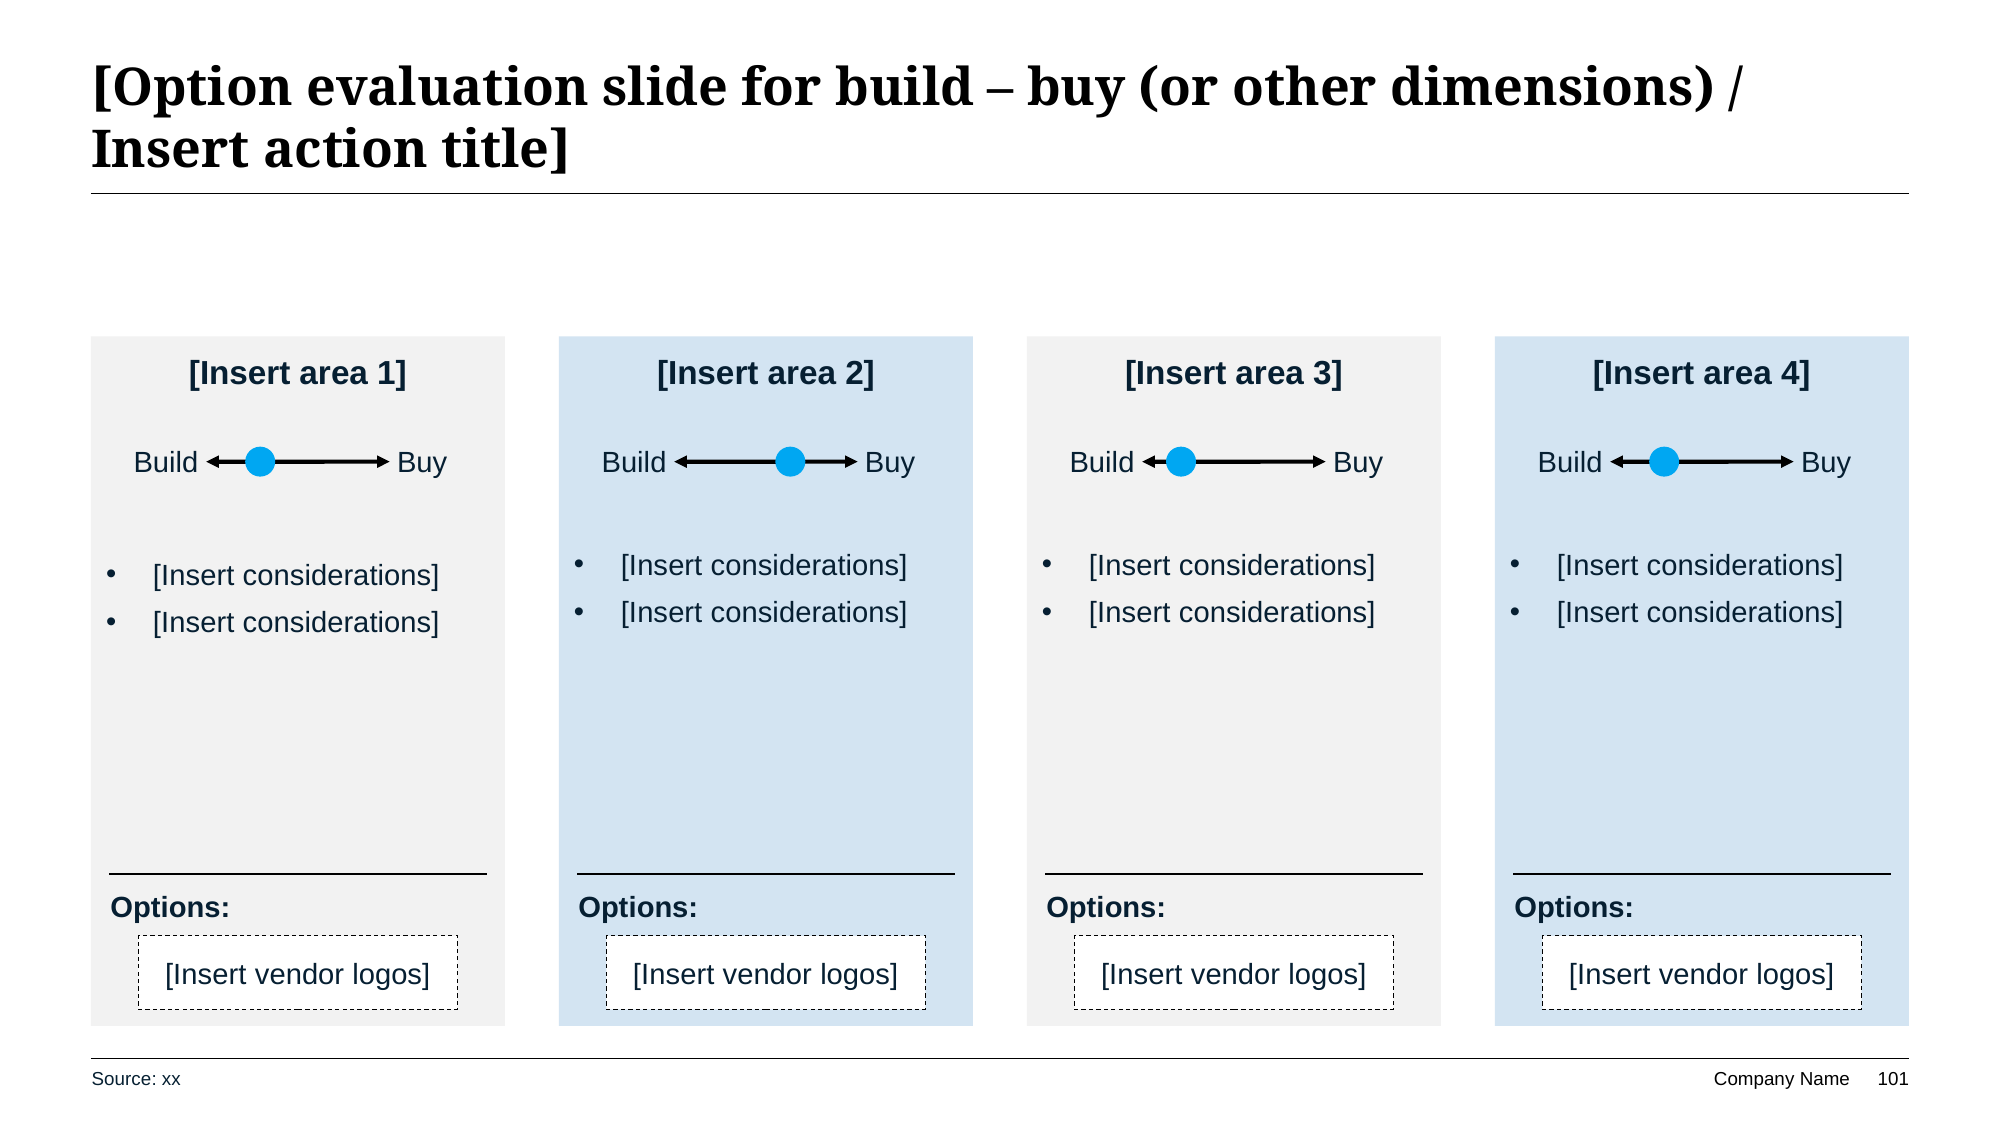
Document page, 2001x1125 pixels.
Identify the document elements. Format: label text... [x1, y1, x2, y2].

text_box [109, 443, 486, 481]
text_box [Insert area 3] [Insert considerations] [Insert considerations] [1026, 335, 1442, 1027]
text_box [578, 443, 954, 481]
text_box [1514, 873, 1890, 1010]
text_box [1046, 443, 1422, 481]
text_box Source: xx [76, 1048, 1274, 1109]
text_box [109, 873, 486, 1010]
text_box [Insert area 2] [Insert considerations] [Insert considerations] [558, 335, 974, 1027]
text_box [578, 873, 954, 1010]
title [Option evaluation slide for build – buy (or other dimensions) / Insert action title] [91, 58, 1909, 179]
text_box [1046, 873, 1422, 1010]
text_box [Insert area 4] [Insert considerations] [Insert considerations] [1494, 335, 1910, 1027]
text_box [Insert area 1] [Insert considerations] [Insert considerations] [90, 335, 506, 1027]
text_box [1514, 443, 1890, 481]
